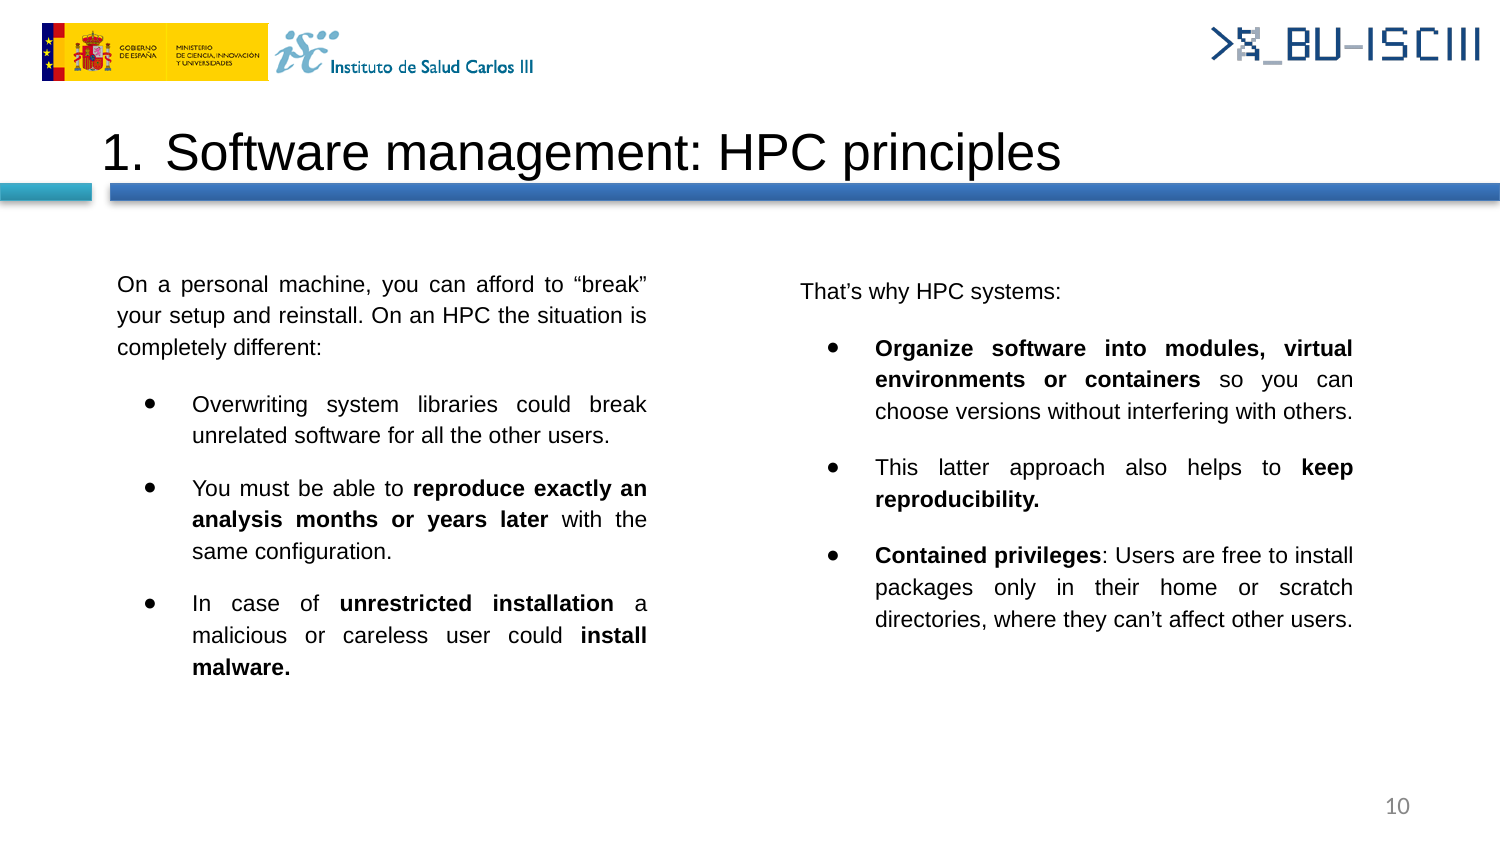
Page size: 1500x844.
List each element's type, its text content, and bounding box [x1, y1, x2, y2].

text_box That’s why HPC systems: Organize software into modules, virtual environments or containers so you can choose versions without interfering with others. This latter approach also helps to keep reproducibility. Contained privileges: Users are free to install packages only in their home or scratch directories, where they can’t affect other users. [785, 257, 1369, 679]
picture [42, 23, 593, 81]
picture [1201, 0, 1492, 85]
title Software management: HPC principles [75, 85, 1425, 183]
slide_number ‹#› [1074, 782, 1425, 827]
list On a personal machine, you can afford to “break” your setup and reinstall. On an HPC the situation is completely different: Overwriting system libraries could break unrelated software for all the other users. You must be able to reproduce exactly an analysis months or years later with the same configuration. In case of unrestricted installation a malicious or careless user could install malware. [102, 257, 663, 702]
